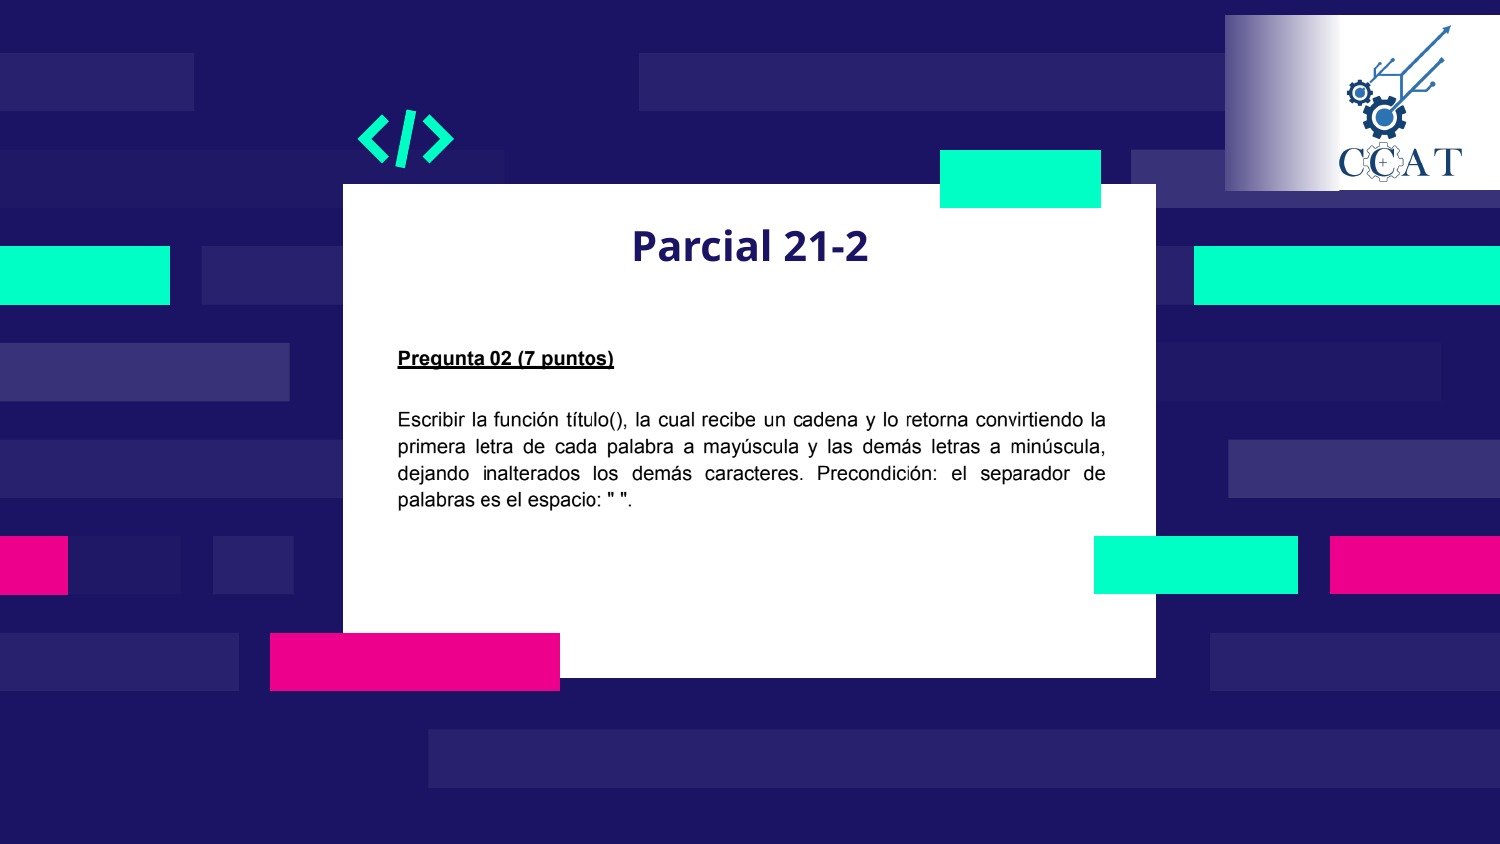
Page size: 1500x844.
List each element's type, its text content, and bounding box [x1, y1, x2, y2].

text_box [0, 536, 68, 596]
subtitle Parcial 21-2 [568, 206, 932, 284]
text_box [1194, 246, 1500, 305]
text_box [1224, 14, 1500, 191]
picture [381, 340, 1119, 526]
